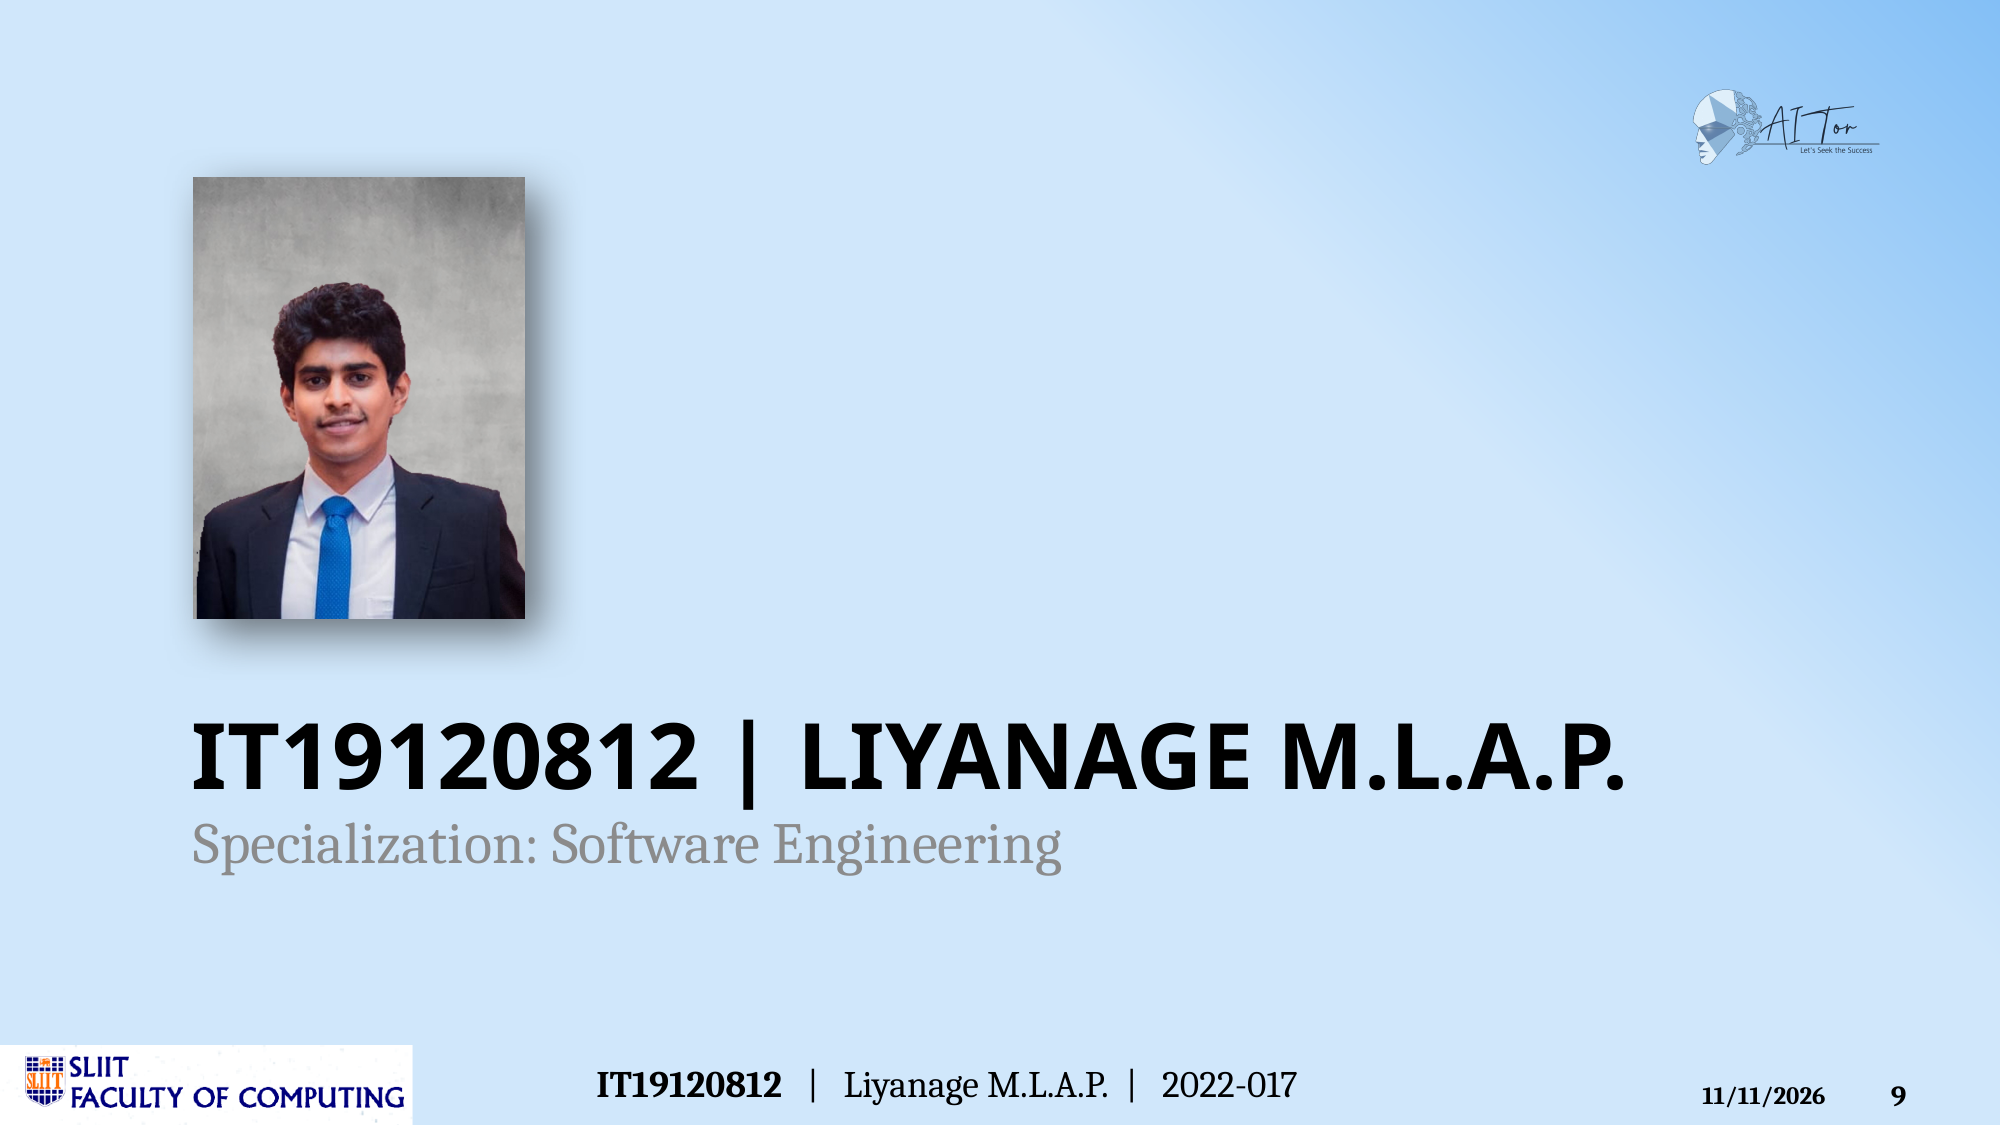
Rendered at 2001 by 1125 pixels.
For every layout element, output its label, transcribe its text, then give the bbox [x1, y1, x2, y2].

title IT19120812 | LIYANAGE M.L.A.P. [176, 632, 1877, 874]
picture [1657, 72, 1932, 178]
picture [193, 177, 526, 620]
picture [0, 1045, 413, 1125]
text_box IT19120812 | Liyanage M.L.A.P. | 2022-017 [580, 1050, 1702, 1114]
subtitle Specialization: Software Engineering [178, 797, 1579, 898]
